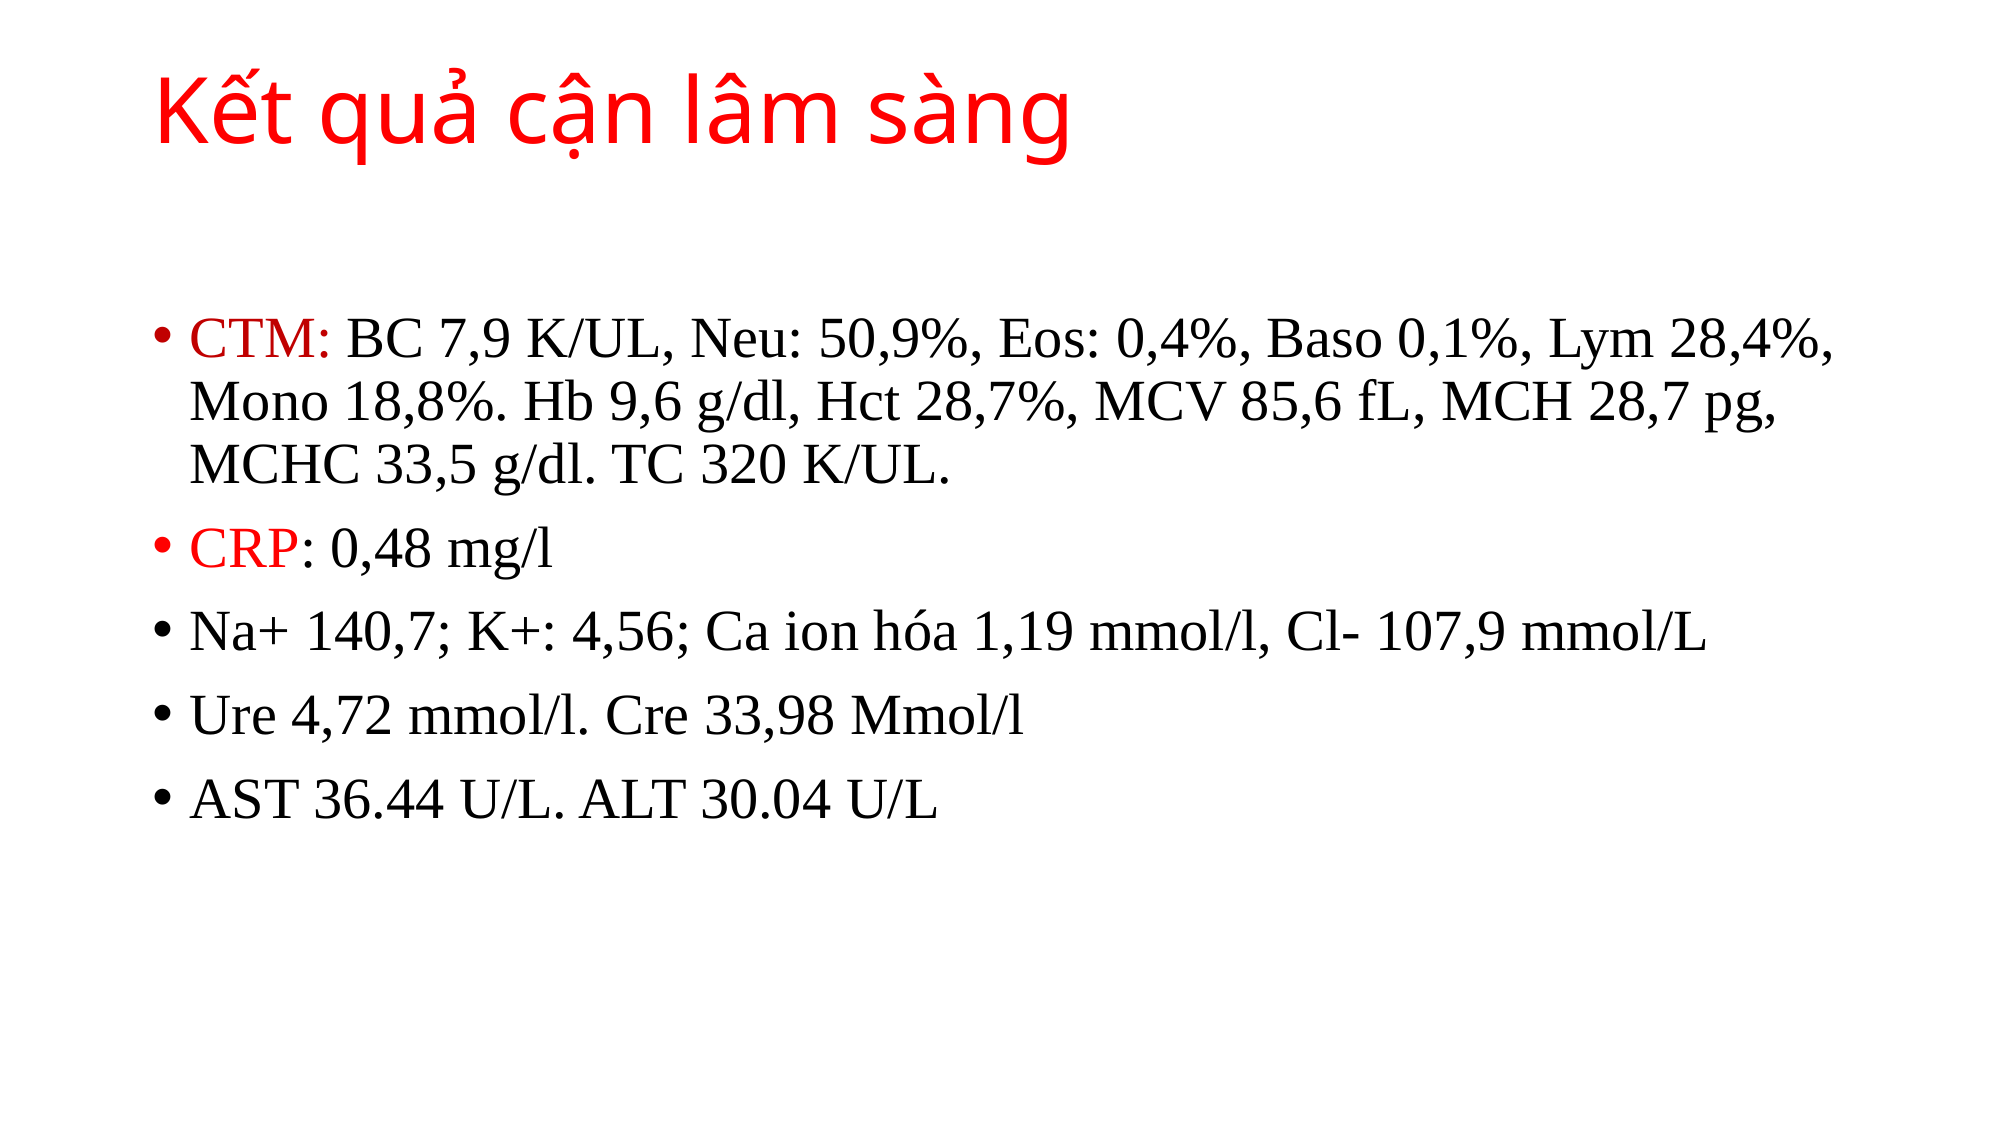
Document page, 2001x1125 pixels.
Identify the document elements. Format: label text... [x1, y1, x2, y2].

title Kết quả cận lâm sàng [137, 59, 1863, 278]
list CTM: BC 7,9 K/UL, Neu: 50,9%, Eos: 0,4%, Baso 0,1%, Lym 28,4%, Mono 18,8%. Hb 9,6 g/dl, Hct 28,7%, MCV 85,6 fL, MCH 28,7 pg, MCHC 33,5 g/dl. TC 320 K/UL. CRP: 0,48 mg/l Na+ 140,7; K+: 4,56; Ca ion hóa 1,19 mmol/l, Cl- 107,9 mmol/L Ure 4,72 mmol/l. Cre 33,98 Mmol/l AST 36.44 U/L. ALT 30.04 U/L [137, 299, 1863, 1014]
